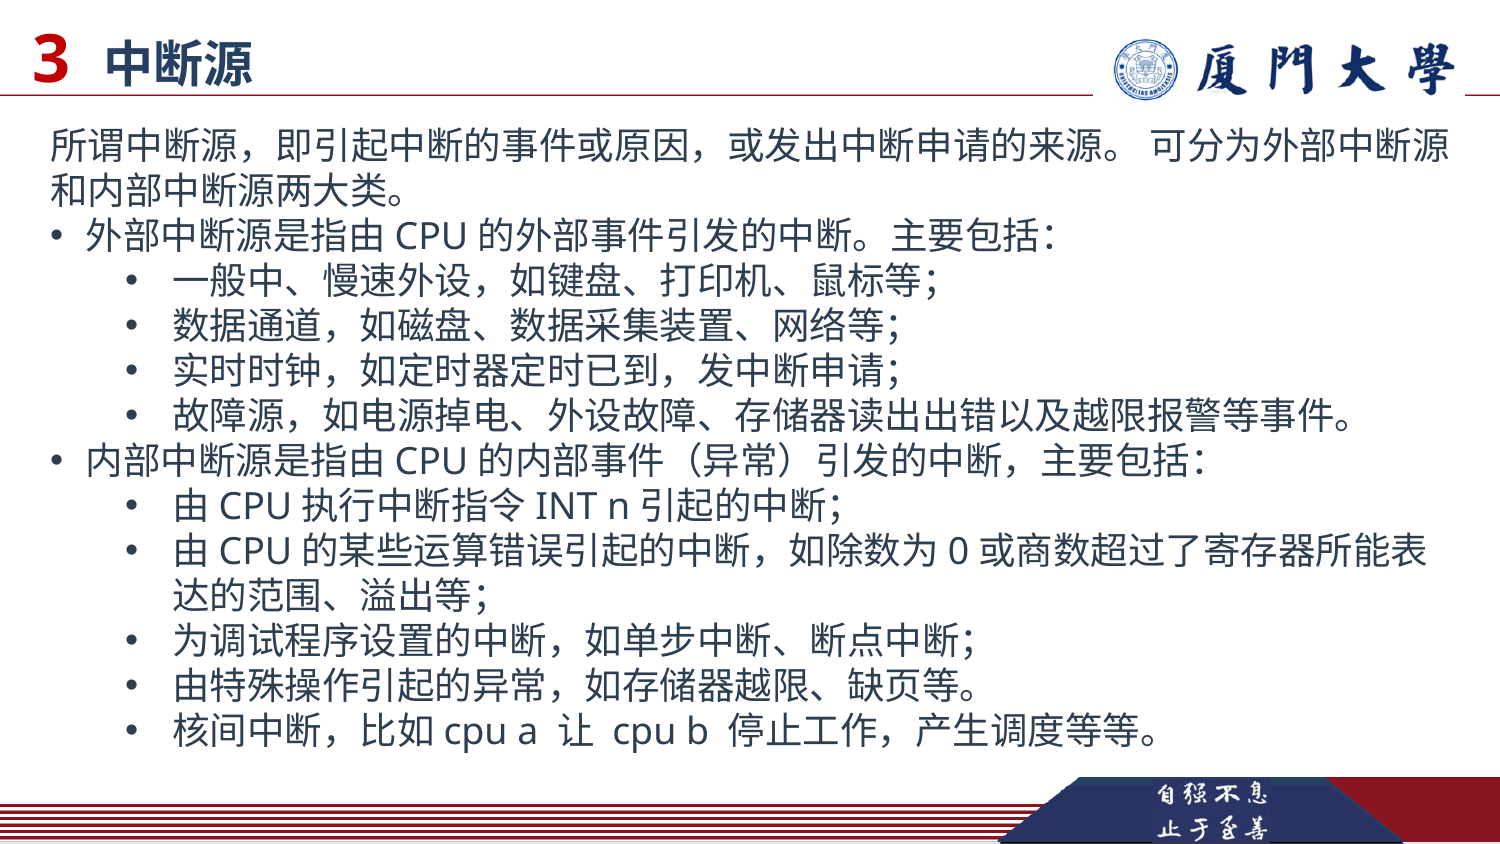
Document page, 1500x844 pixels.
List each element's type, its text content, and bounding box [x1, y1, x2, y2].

picture [0, 0, 1500, 844]
text_box 所谓中断源，即引起中断的事件或原因，或发出中断申请的来源。 可分为外部中断源和内部中断源两大类。 外部中断源是指由CPU的外部事件引发的中断。主要包括： 一般中、慢速外设，如键盘、打印机、鼠标等； 数据通道，如磁盘、数据采集装置、网络等； 实时时钟，如定时器定时已到，发中断申请； 故障源，如电源掉电、外设故障、存储器读出出错以及越限报警等事件。 内部中断源是指由CPU的内部事件（异常）引发的中断，主要包括： 由CPU执行中断指令INT n引起的中断； 由CPU的某些运算错误引起的中断，如除数为0或商数超过了寄存器所能表达的范围、溢出等； 为调试程序设置的中断，如单步中断、断点中断； 由特殊操作引起的异常，如存储器越限、缺页等。 核间中断，比如cpu a 让 cpu b 停止工作，产生调度等等。 [35, 114, 1465, 760]
text_box 3 中断源 [17, 8, 1229, 104]
